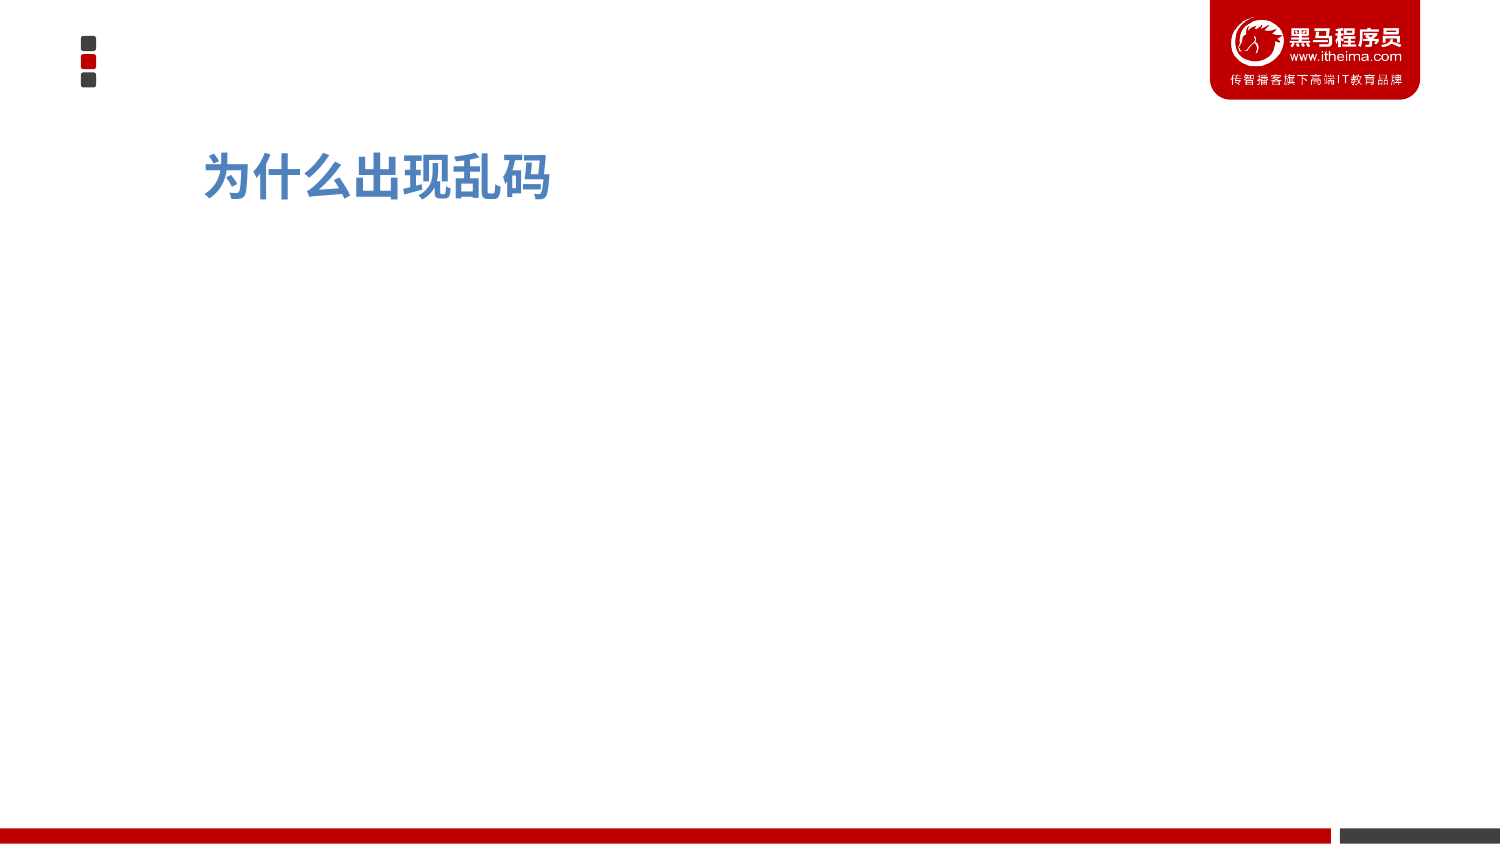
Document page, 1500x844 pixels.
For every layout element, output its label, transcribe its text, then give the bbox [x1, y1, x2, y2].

picture [1212, 8, 1421, 94]
title 为什么出现乱码 [187, 138, 1313, 432]
